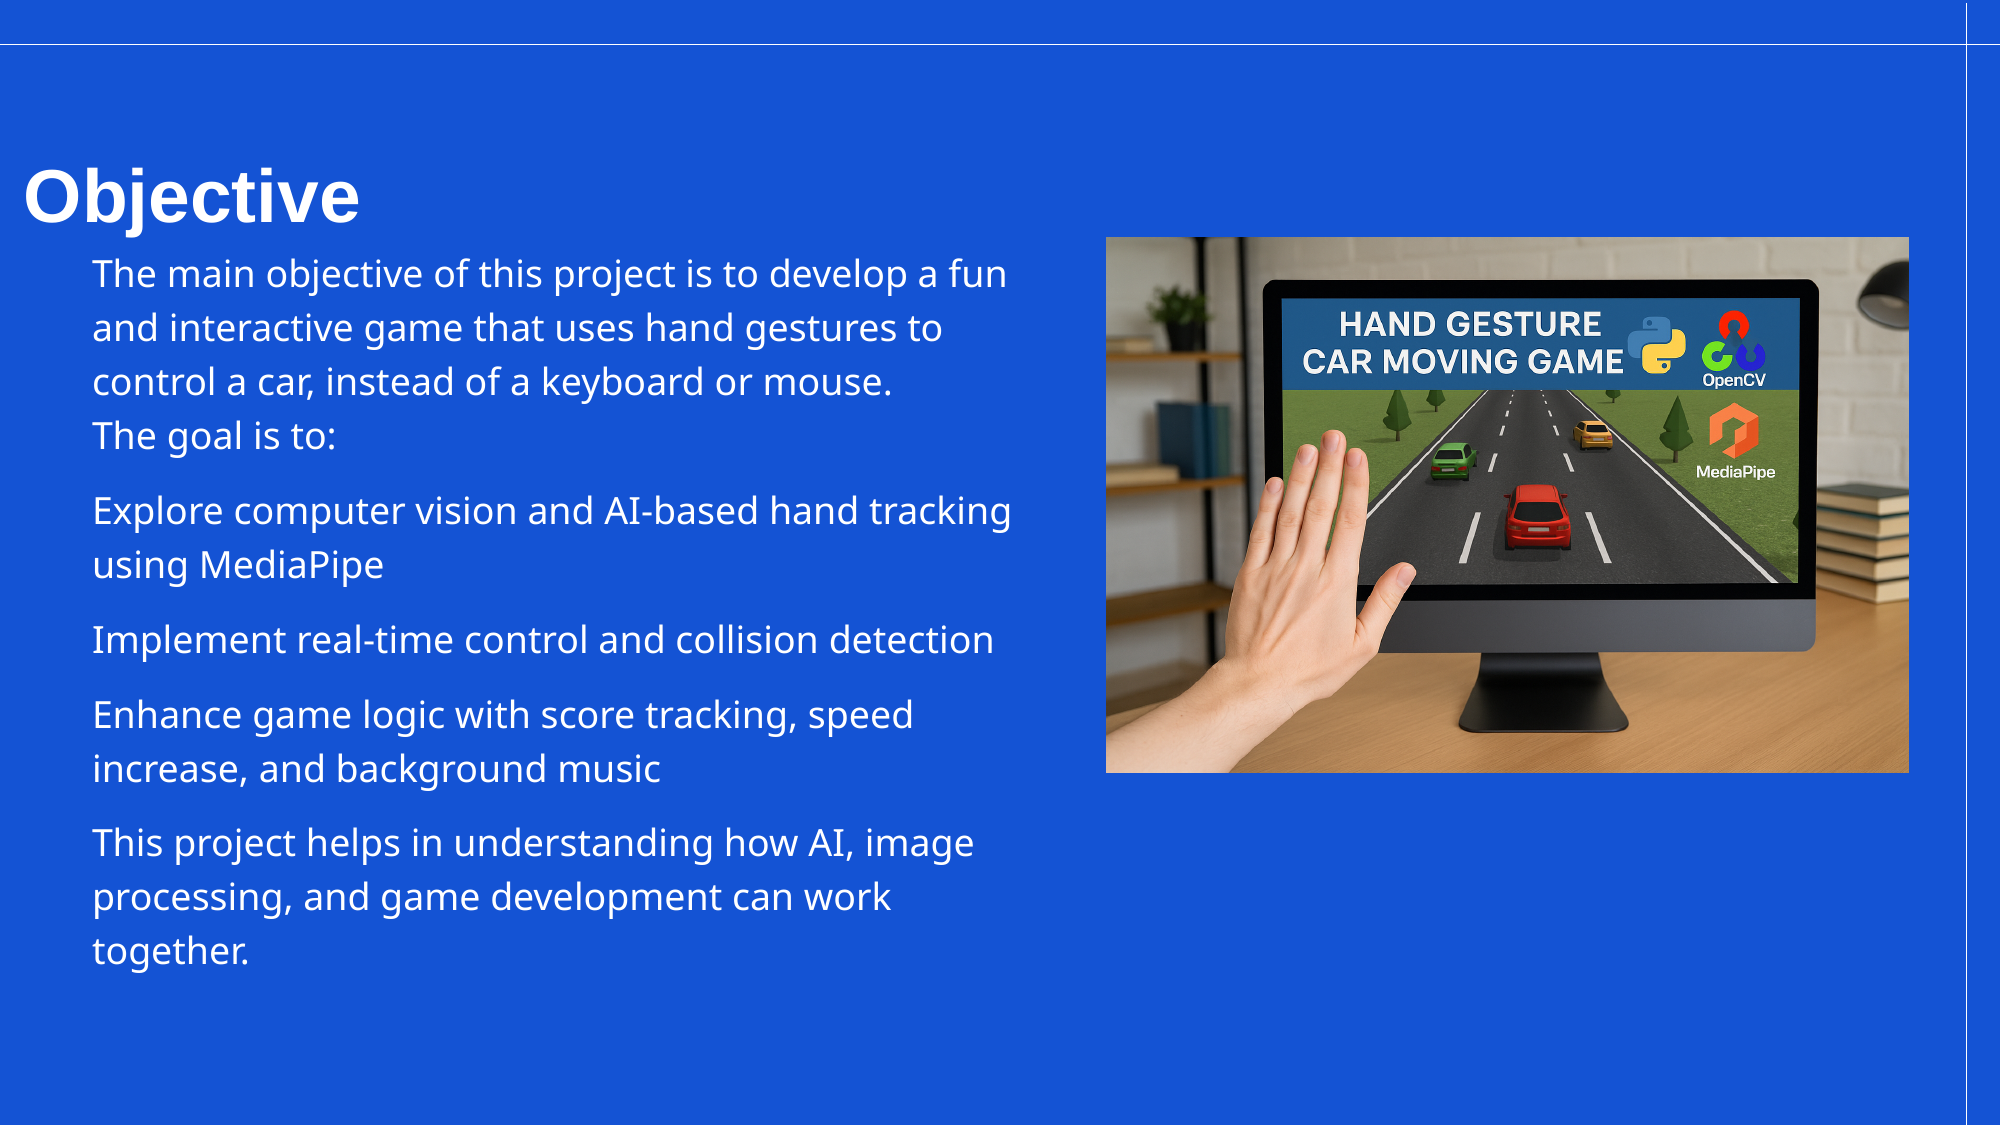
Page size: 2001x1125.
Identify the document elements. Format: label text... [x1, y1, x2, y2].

picture [1106, 237, 1909, 773]
list The main objective of this project is to develop a fun and interactive game that uses hand gestures to control a car, instead of a keyboard or mouse. The goal is to: Explore computer vision and AI-based hand tracking using MediaPipe Implement real-time control and collision detection Enhance game logic with score tracking, speed increase, and background music This project helps in understanding how AI, image processing, and game development can work together. [77, 233, 1054, 1025]
title Objective [23, 0, 1000, 238]
